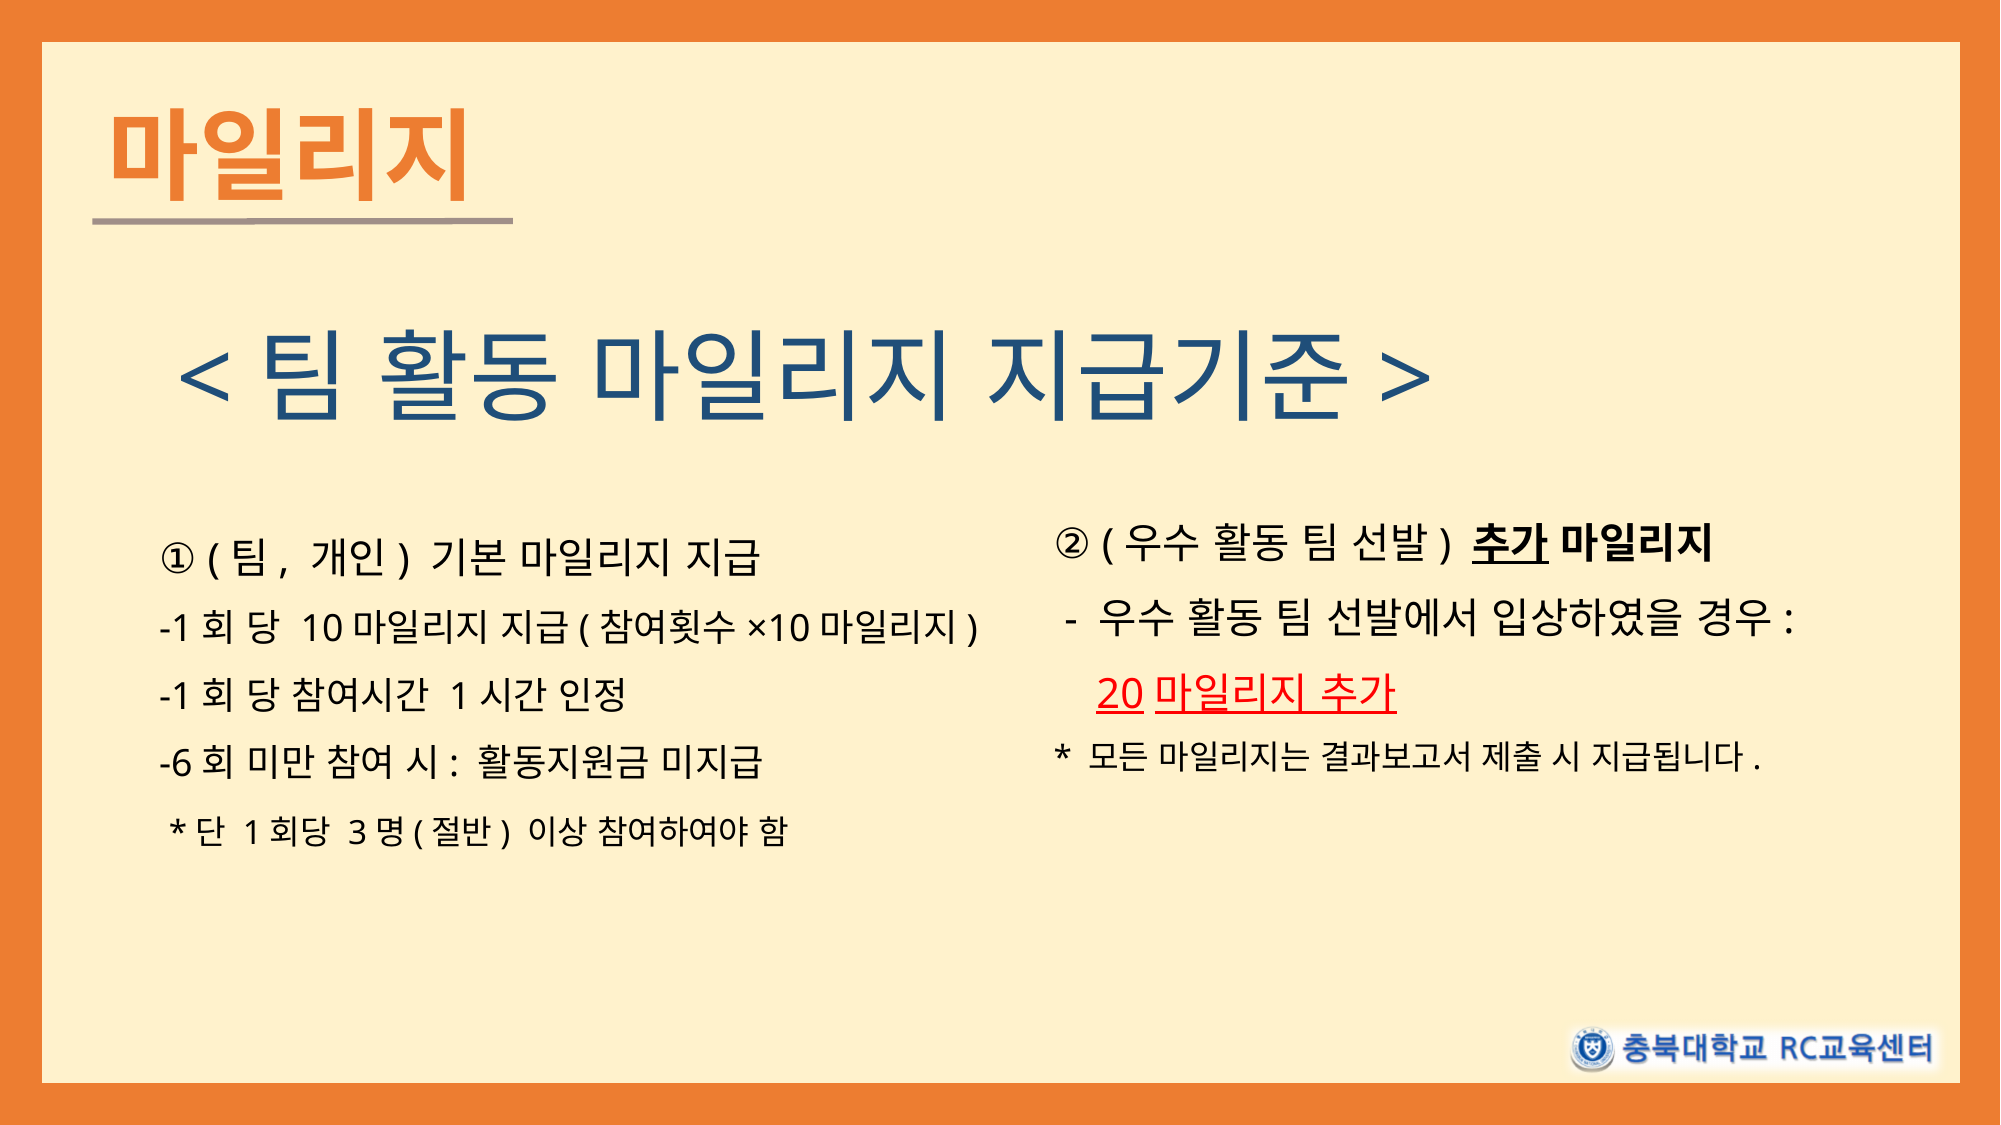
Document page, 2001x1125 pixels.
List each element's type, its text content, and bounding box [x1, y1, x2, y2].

text_box 마일리지 [92, 84, 620, 220]
picture [1561, 1019, 1949, 1081]
text_box [20, 20, 1982, 1105]
